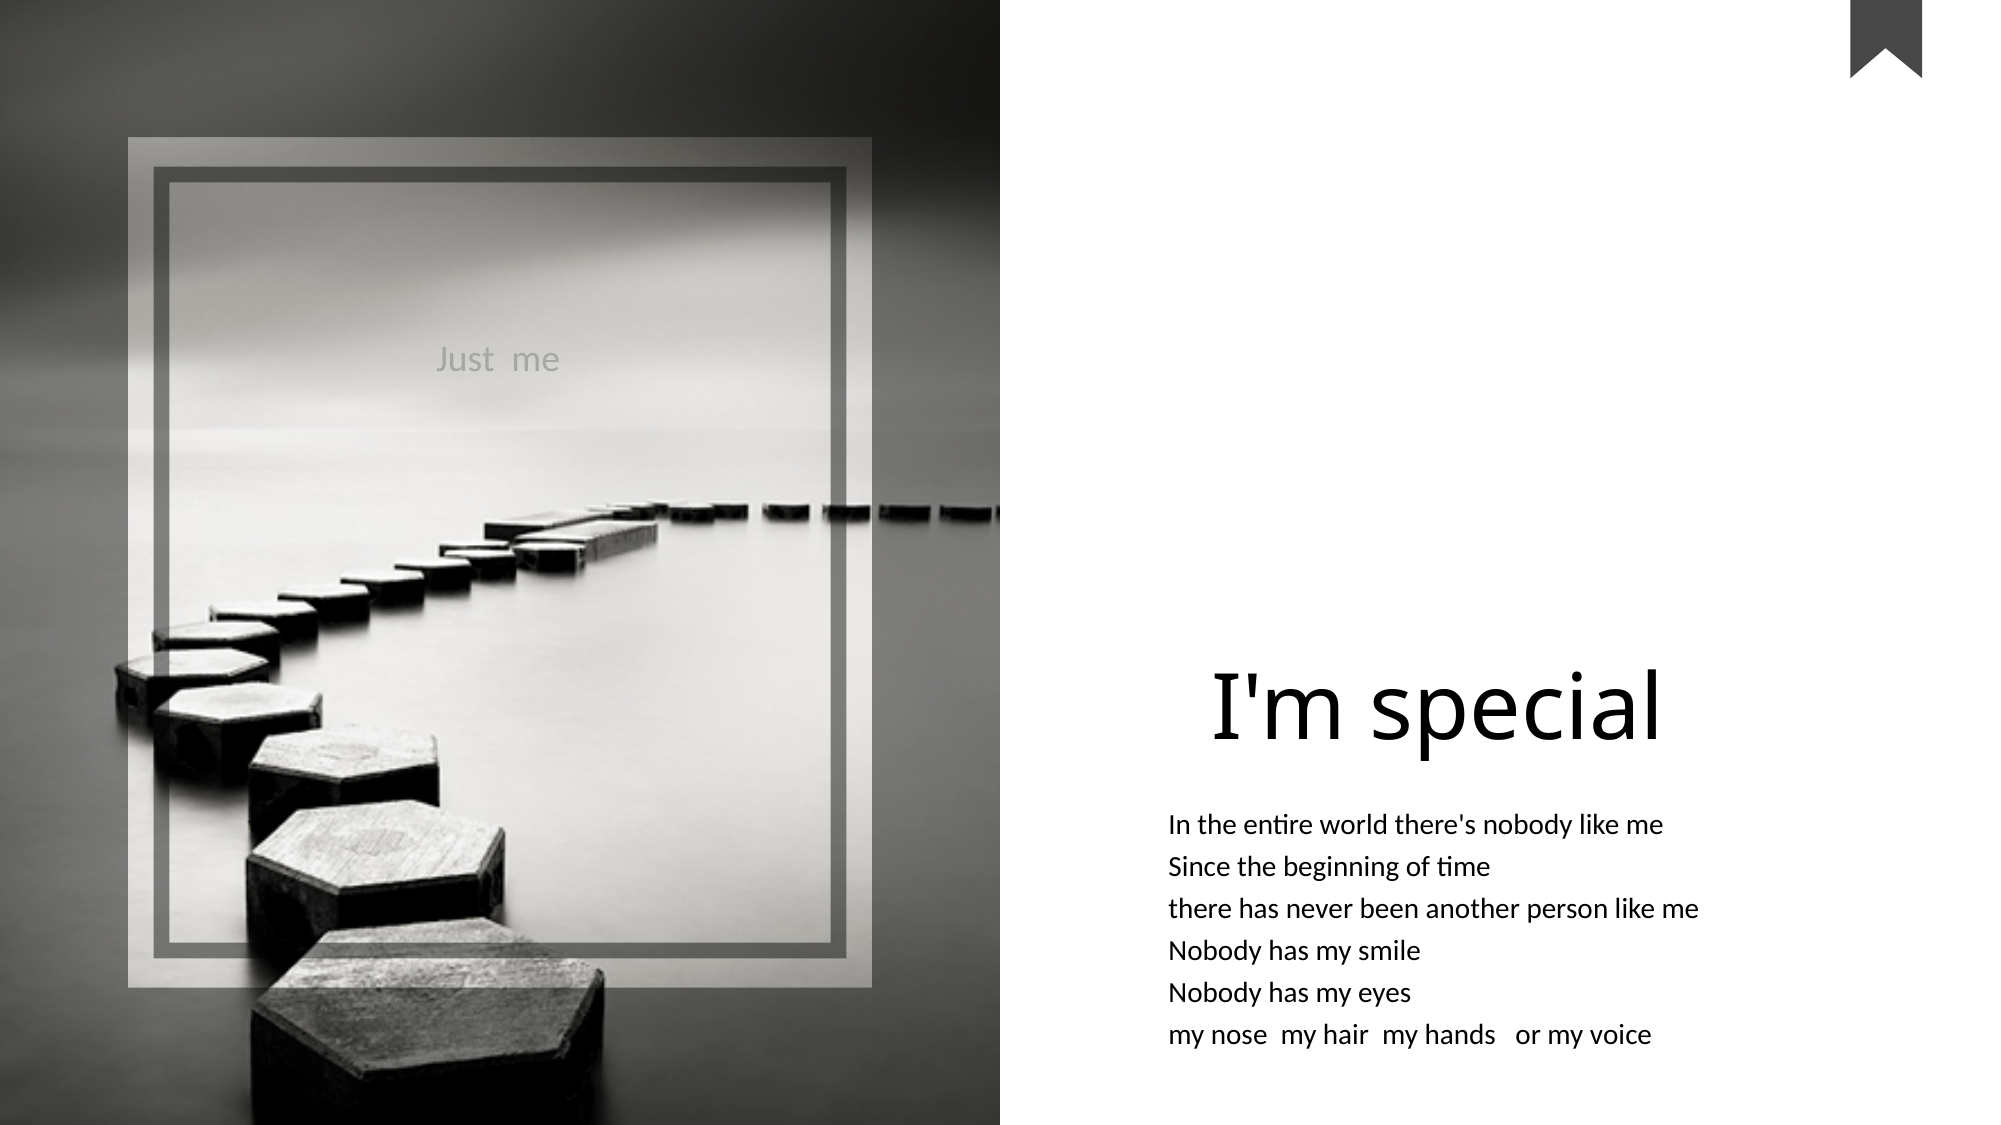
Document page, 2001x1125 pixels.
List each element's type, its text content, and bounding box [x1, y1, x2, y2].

text_box I'm special [1196, 640, 1680, 766]
picture [0, 0, 1000, 1125]
text_box [1849, 0, 1924, 81]
text_box In the entire world there's nobody like me Since the beginning of time there has never been another person like me Nobody has my smile Nobody has my eyes my nose my hair my hands or my voice [1153, 791, 1816, 1058]
